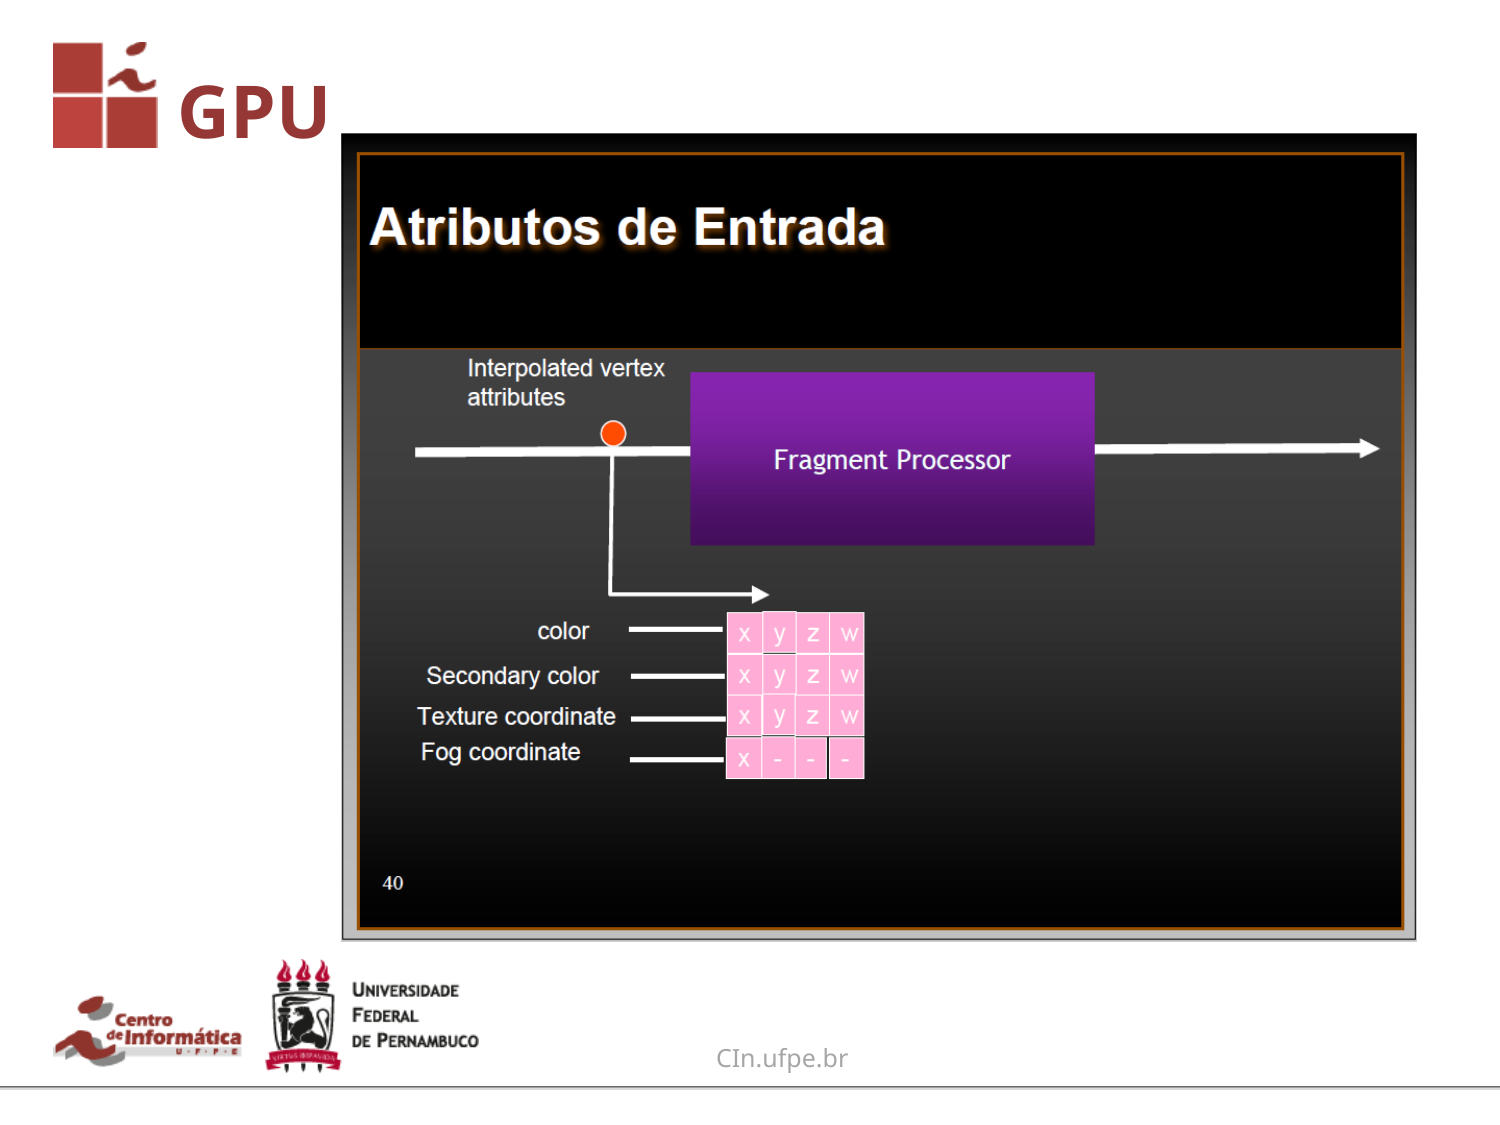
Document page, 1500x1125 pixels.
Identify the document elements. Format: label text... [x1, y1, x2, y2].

text_box GPU [162, 22, 1478, 197]
picture [52, 959, 479, 1074]
picture [52, 42, 159, 148]
picture [0, 1086, 1500, 1091]
picture [336, 125, 1421, 947]
text_box CIn.ufpe.br [701, 1035, 864, 1080]
